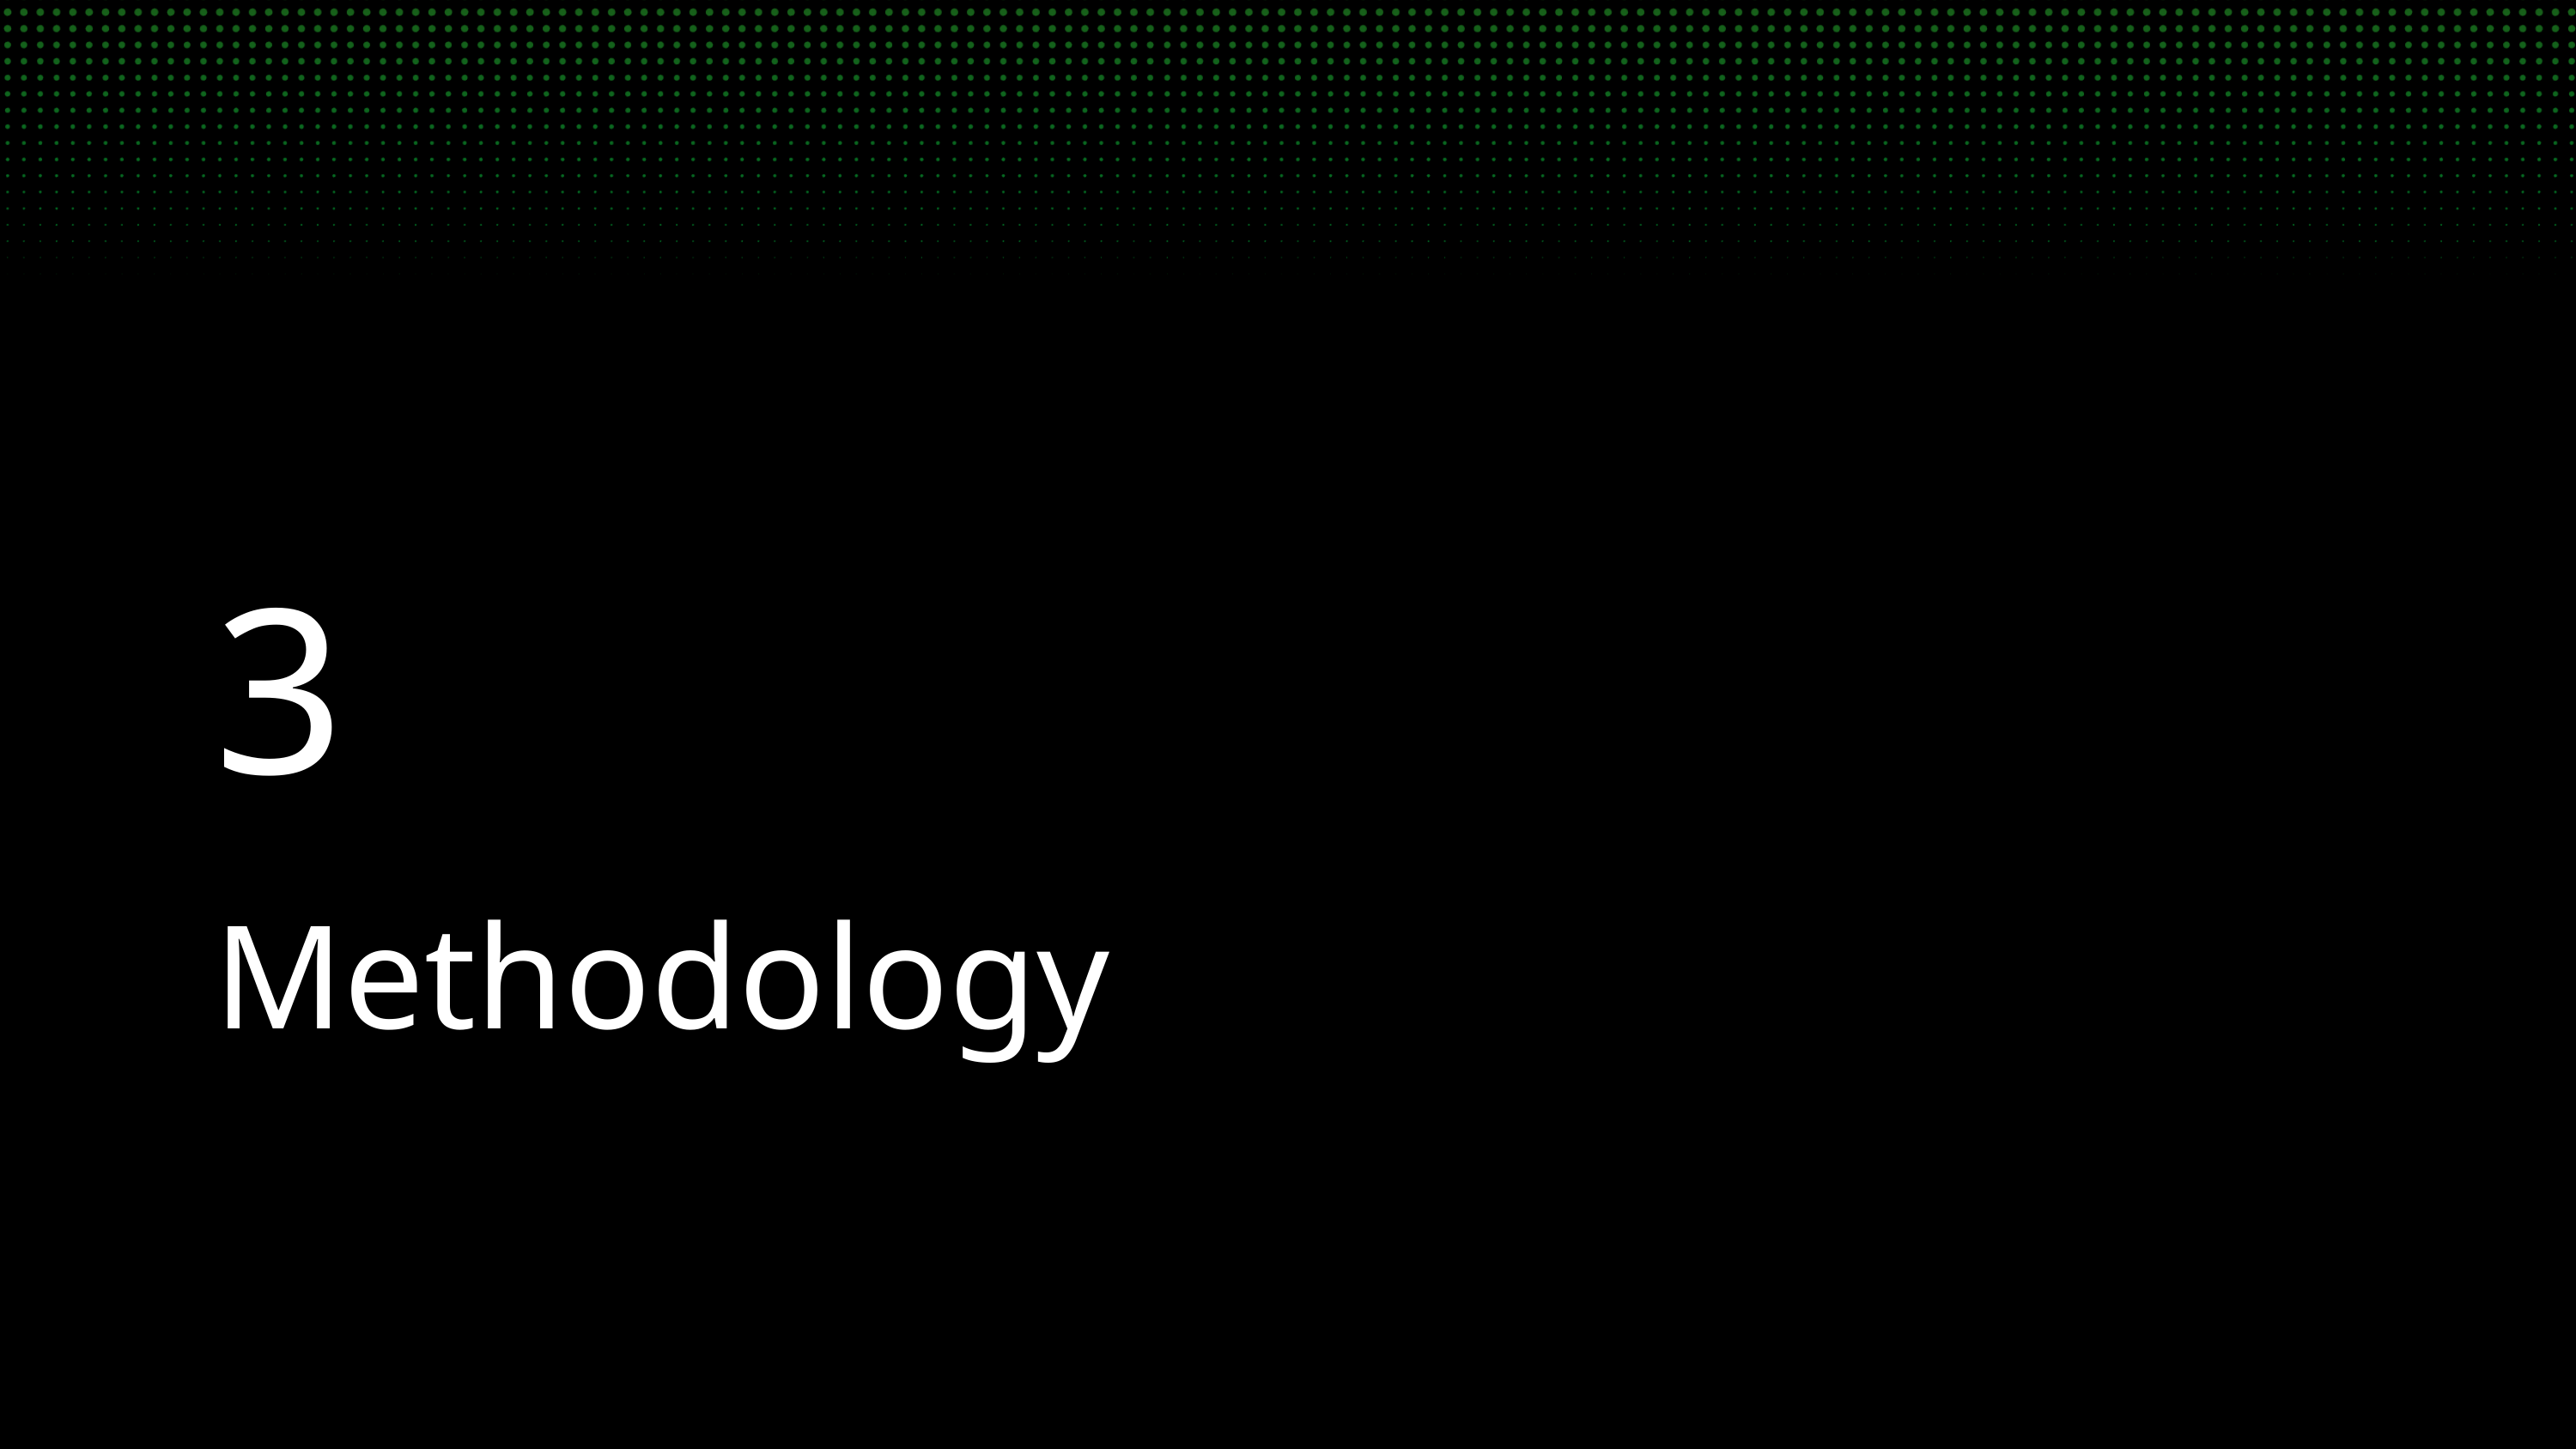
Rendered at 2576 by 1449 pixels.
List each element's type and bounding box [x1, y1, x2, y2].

text_box [213, 543, 1502, 1040]
picture [0, 0, 2576, 290]
